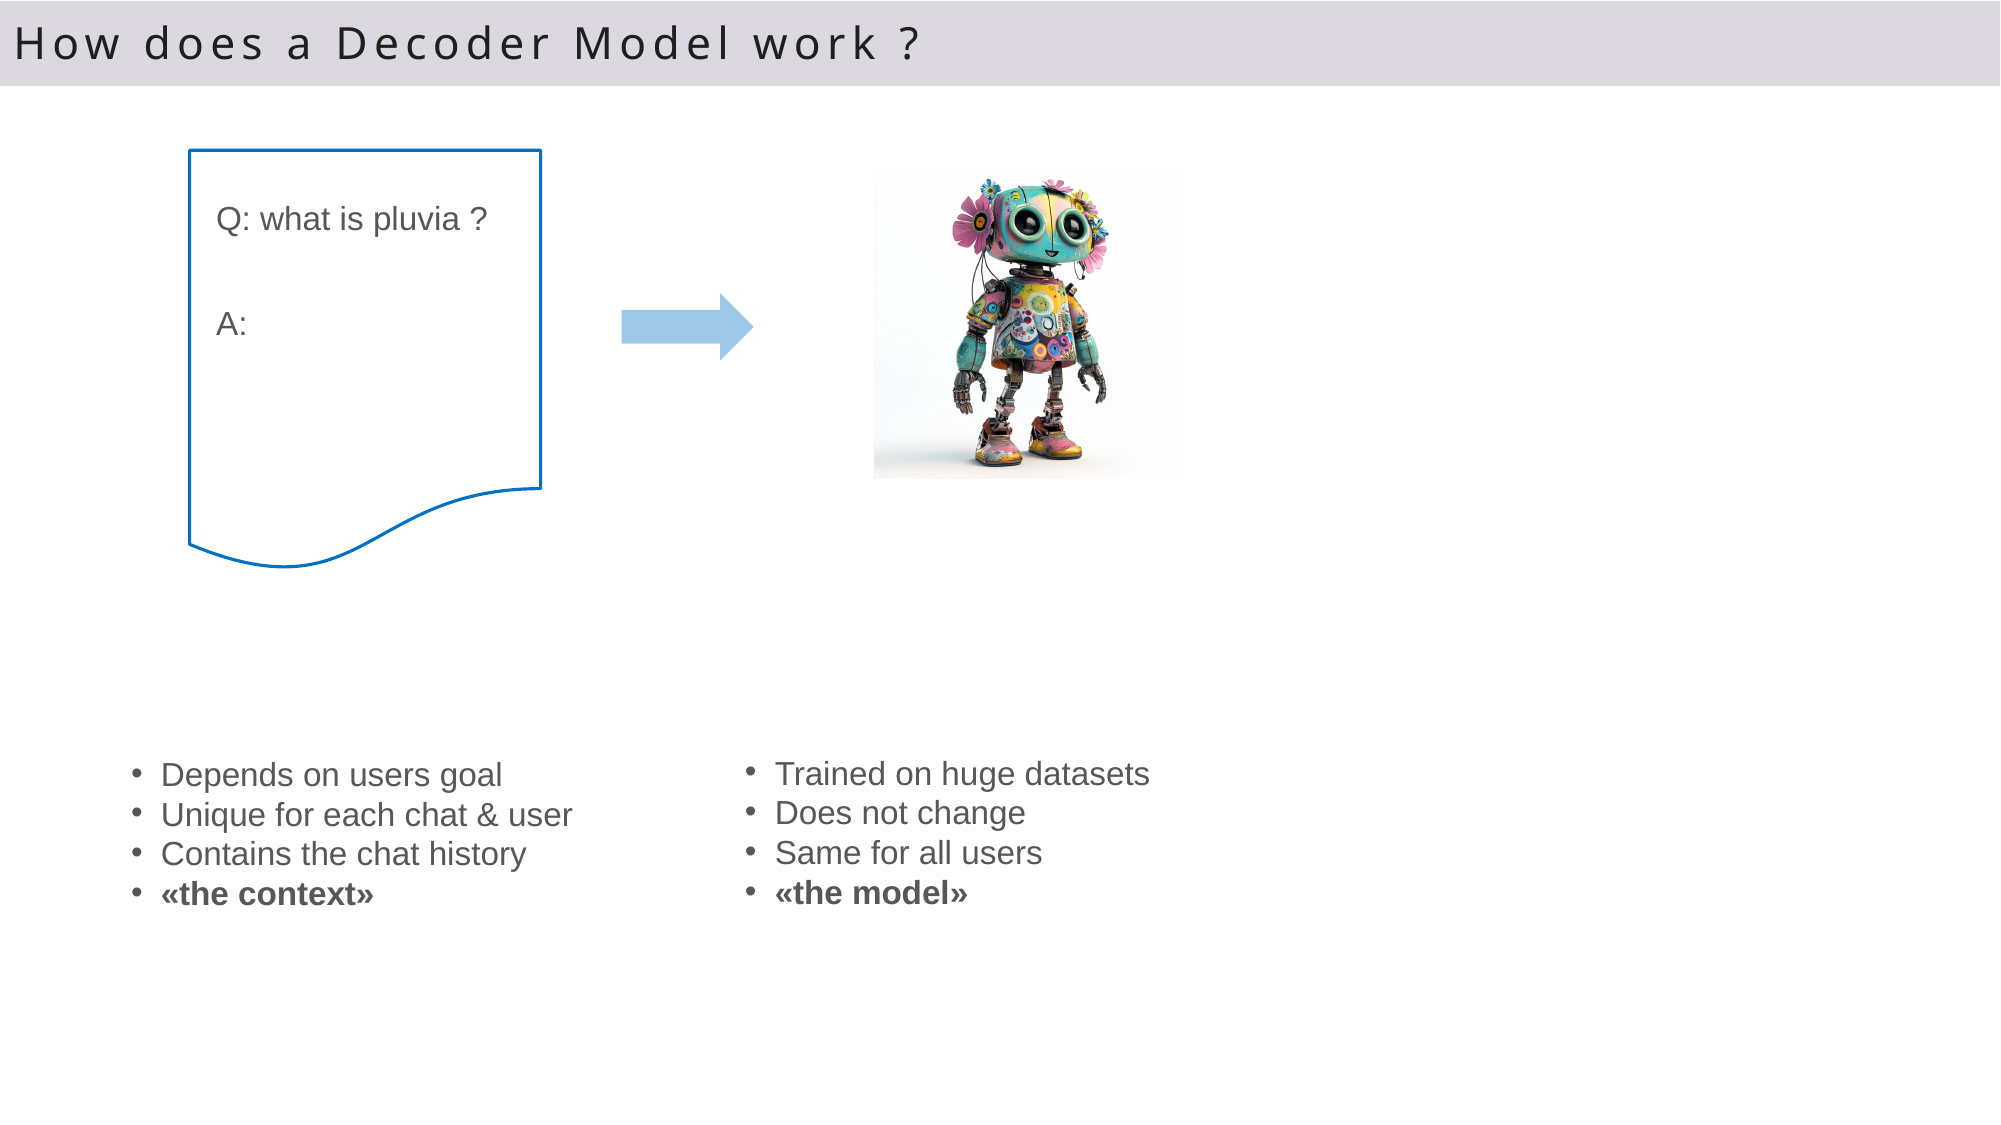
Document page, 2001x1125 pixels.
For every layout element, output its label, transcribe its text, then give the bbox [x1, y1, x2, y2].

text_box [128, 751, 1154, 915]
text_box [619, 291, 756, 363]
text_box Q: what is pluvia ? A: [216, 197, 489, 343]
text_box [187, 148, 543, 569]
title How does a Decoder Model work ? [13, 0, 1128, 85]
picture [873, 169, 1184, 479]
